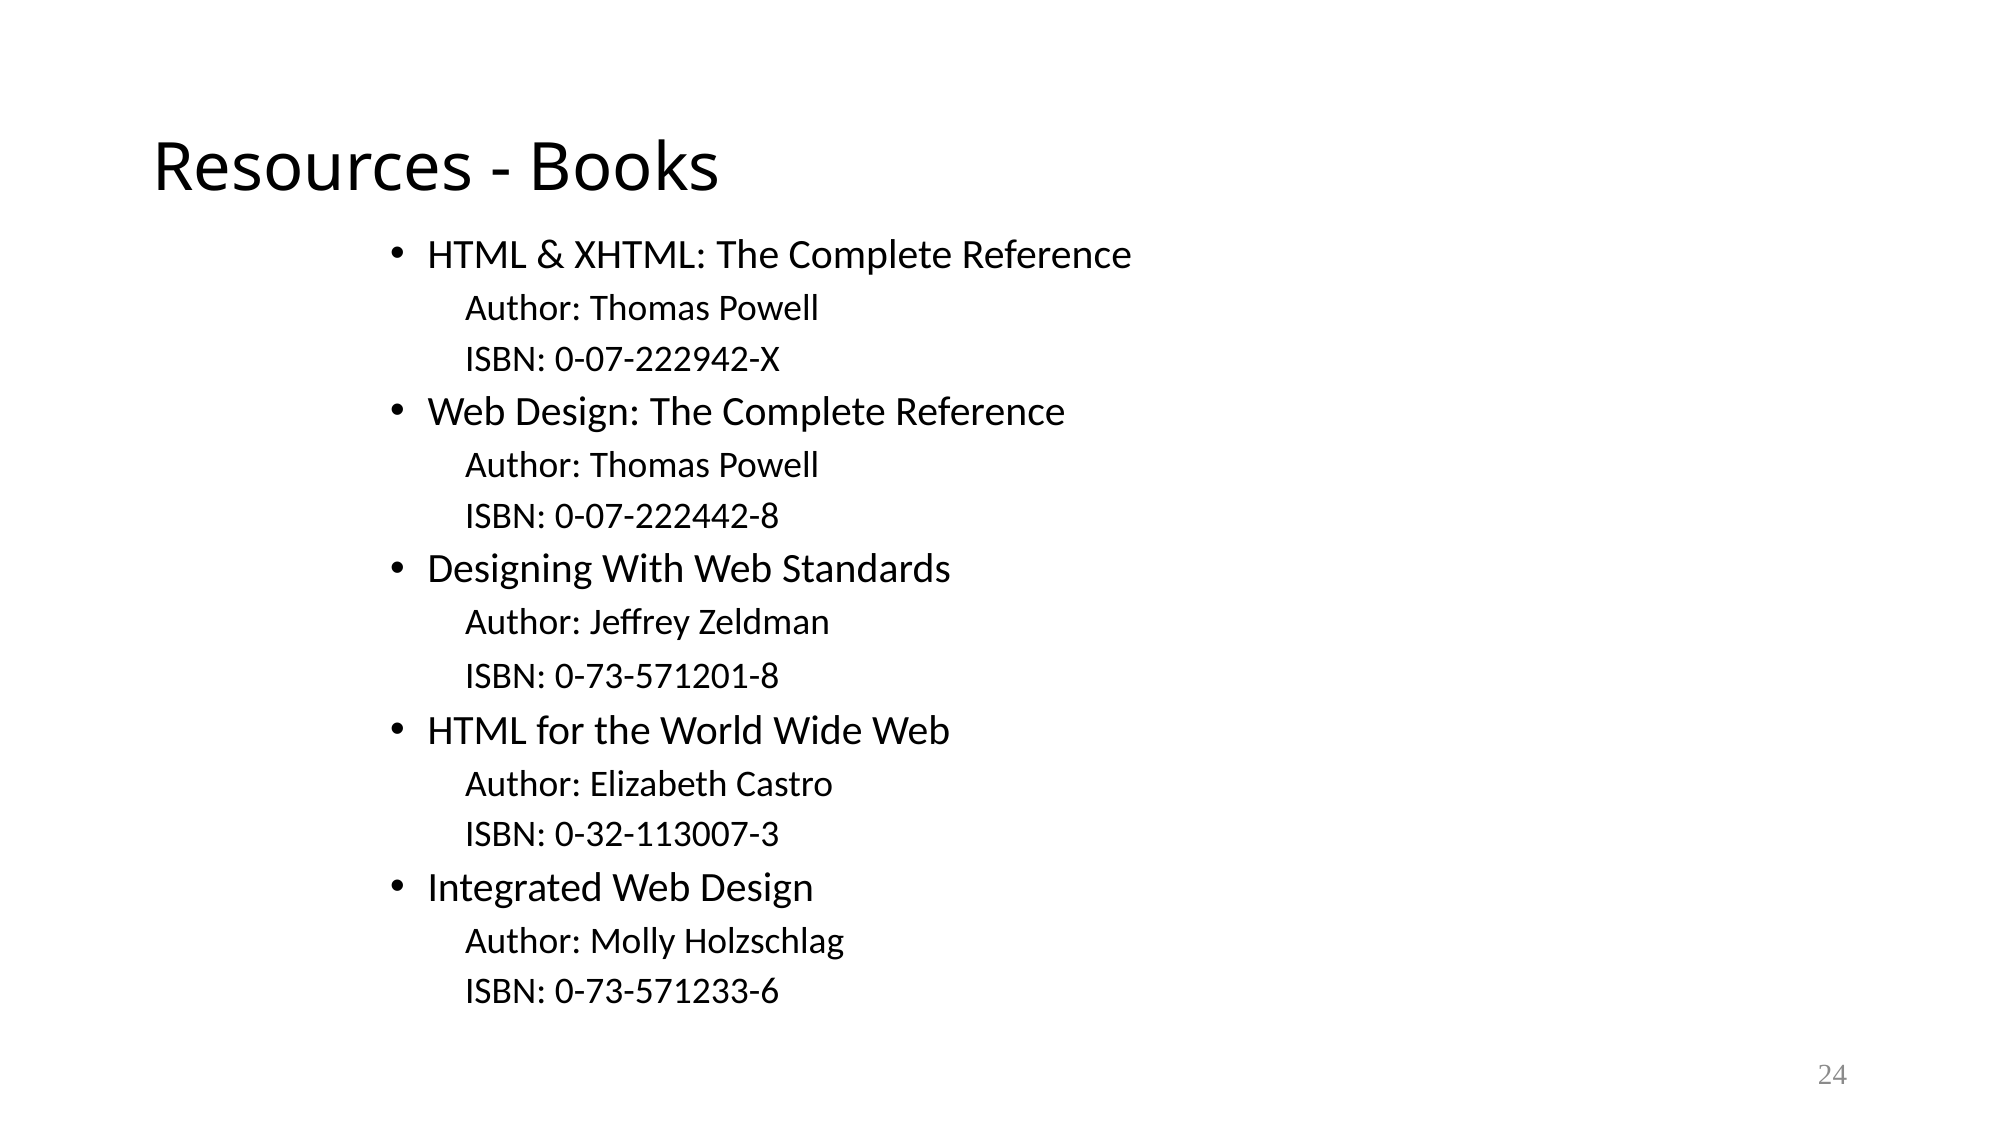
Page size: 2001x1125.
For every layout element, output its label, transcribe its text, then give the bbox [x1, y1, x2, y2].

list HTML & XHTML: The Complete Reference Author: Thomas Powell ISBN: 0-07-222942-X Web Design: The Complete Reference Author: Thomas Powell ISBN: 0-07-222442-8 Designing With Web Standards Author: Jeffrey Zeldman ISBN: 0-73-571201-8 HTML for the World Wide Web Author: Elizabeth Castro ISBN: 0-32-113007-3 Integrated Web Design Author: Molly Holzschlag ISBN: 0-73-571233-6 [300, 224, 1550, 1125]
slide_number 24 [1550, 1042, 1863, 1103]
title Resources - Books [137, 59, 1863, 278]
